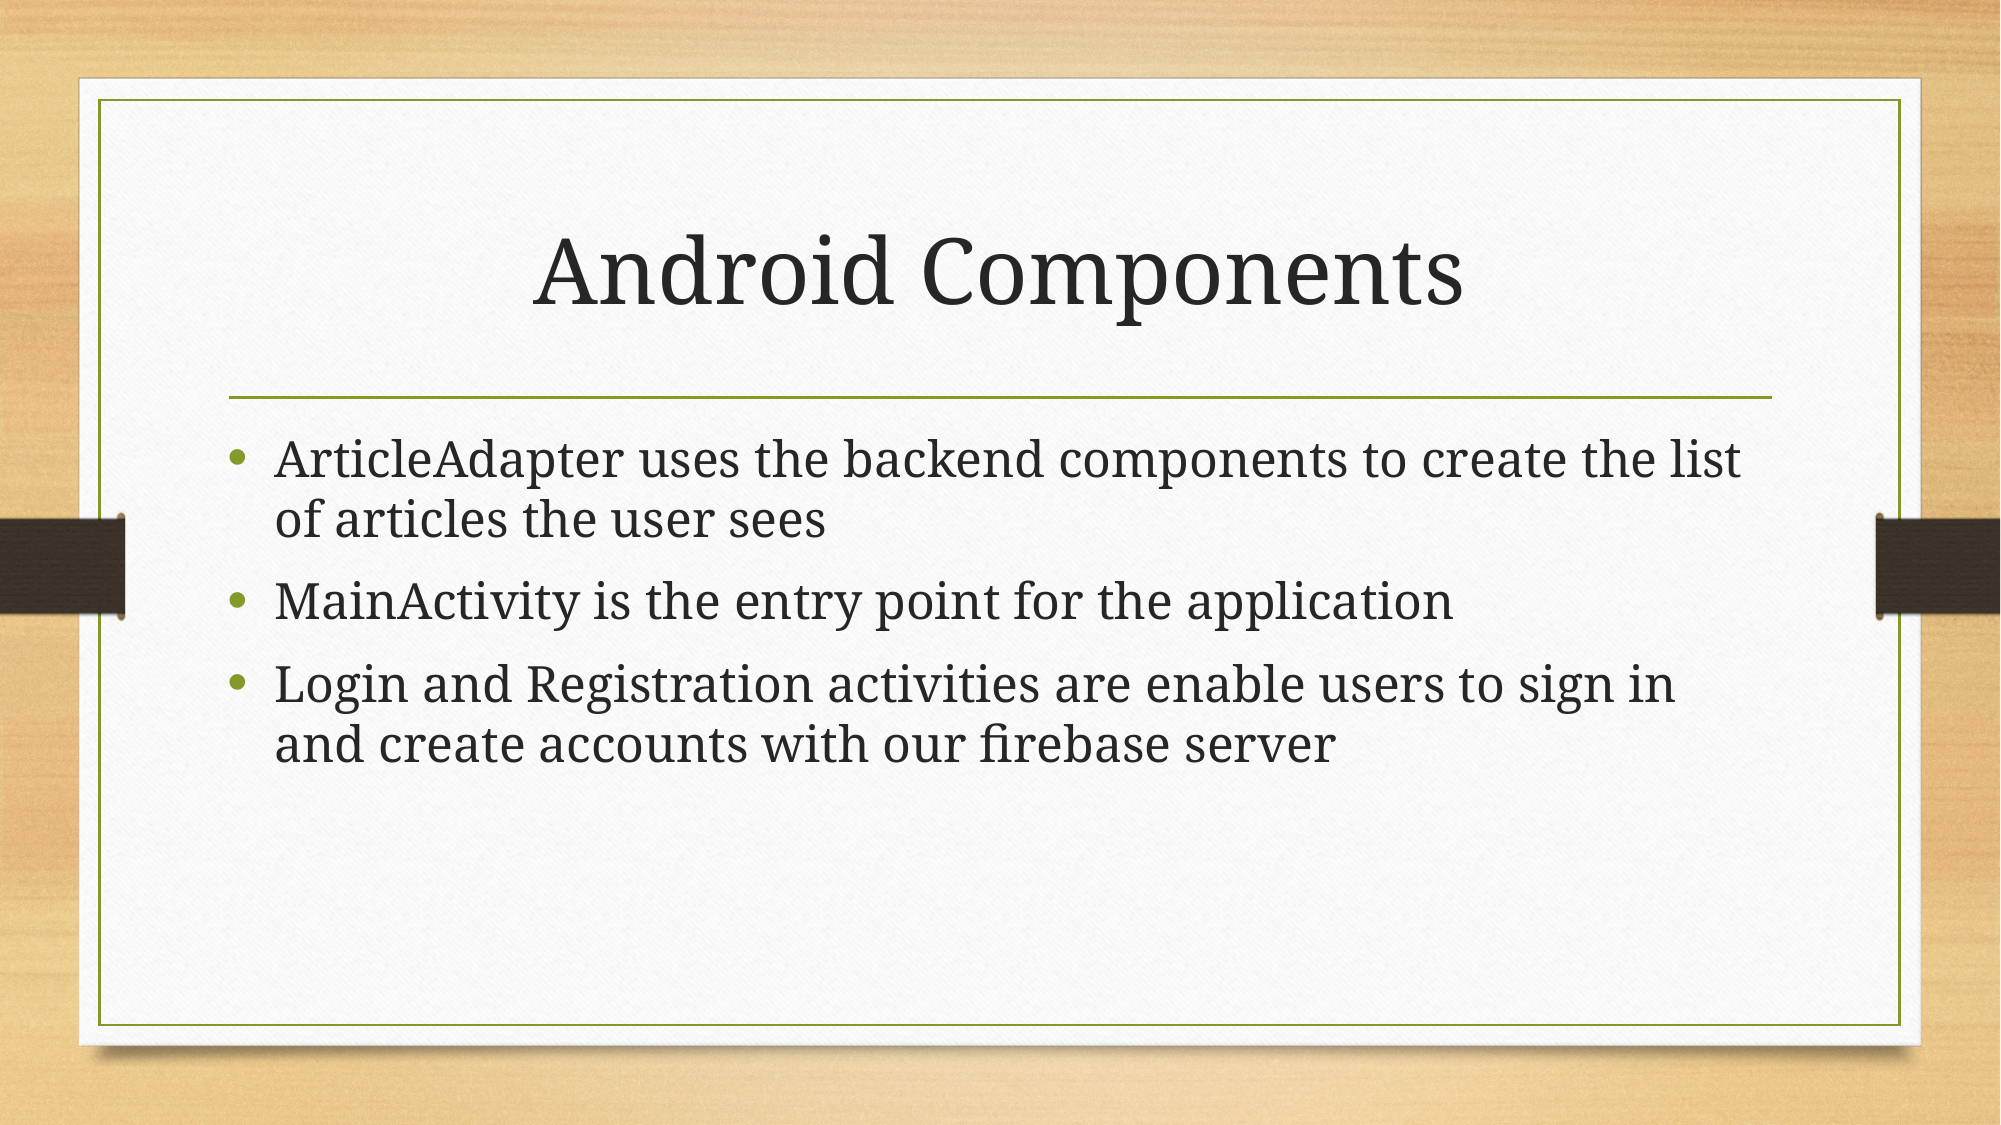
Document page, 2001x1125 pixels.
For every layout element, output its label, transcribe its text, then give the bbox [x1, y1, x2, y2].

title Android Components [212, 161, 1788, 375]
picture [0, 0, 2001, 1125]
list ArticleAdapter uses the backend components to create the list of articles the user sees MainActivity is the entry point for the application Login and Registration activities are enable users to sign in and create accounts with our firebase server [212, 419, 1788, 964]
